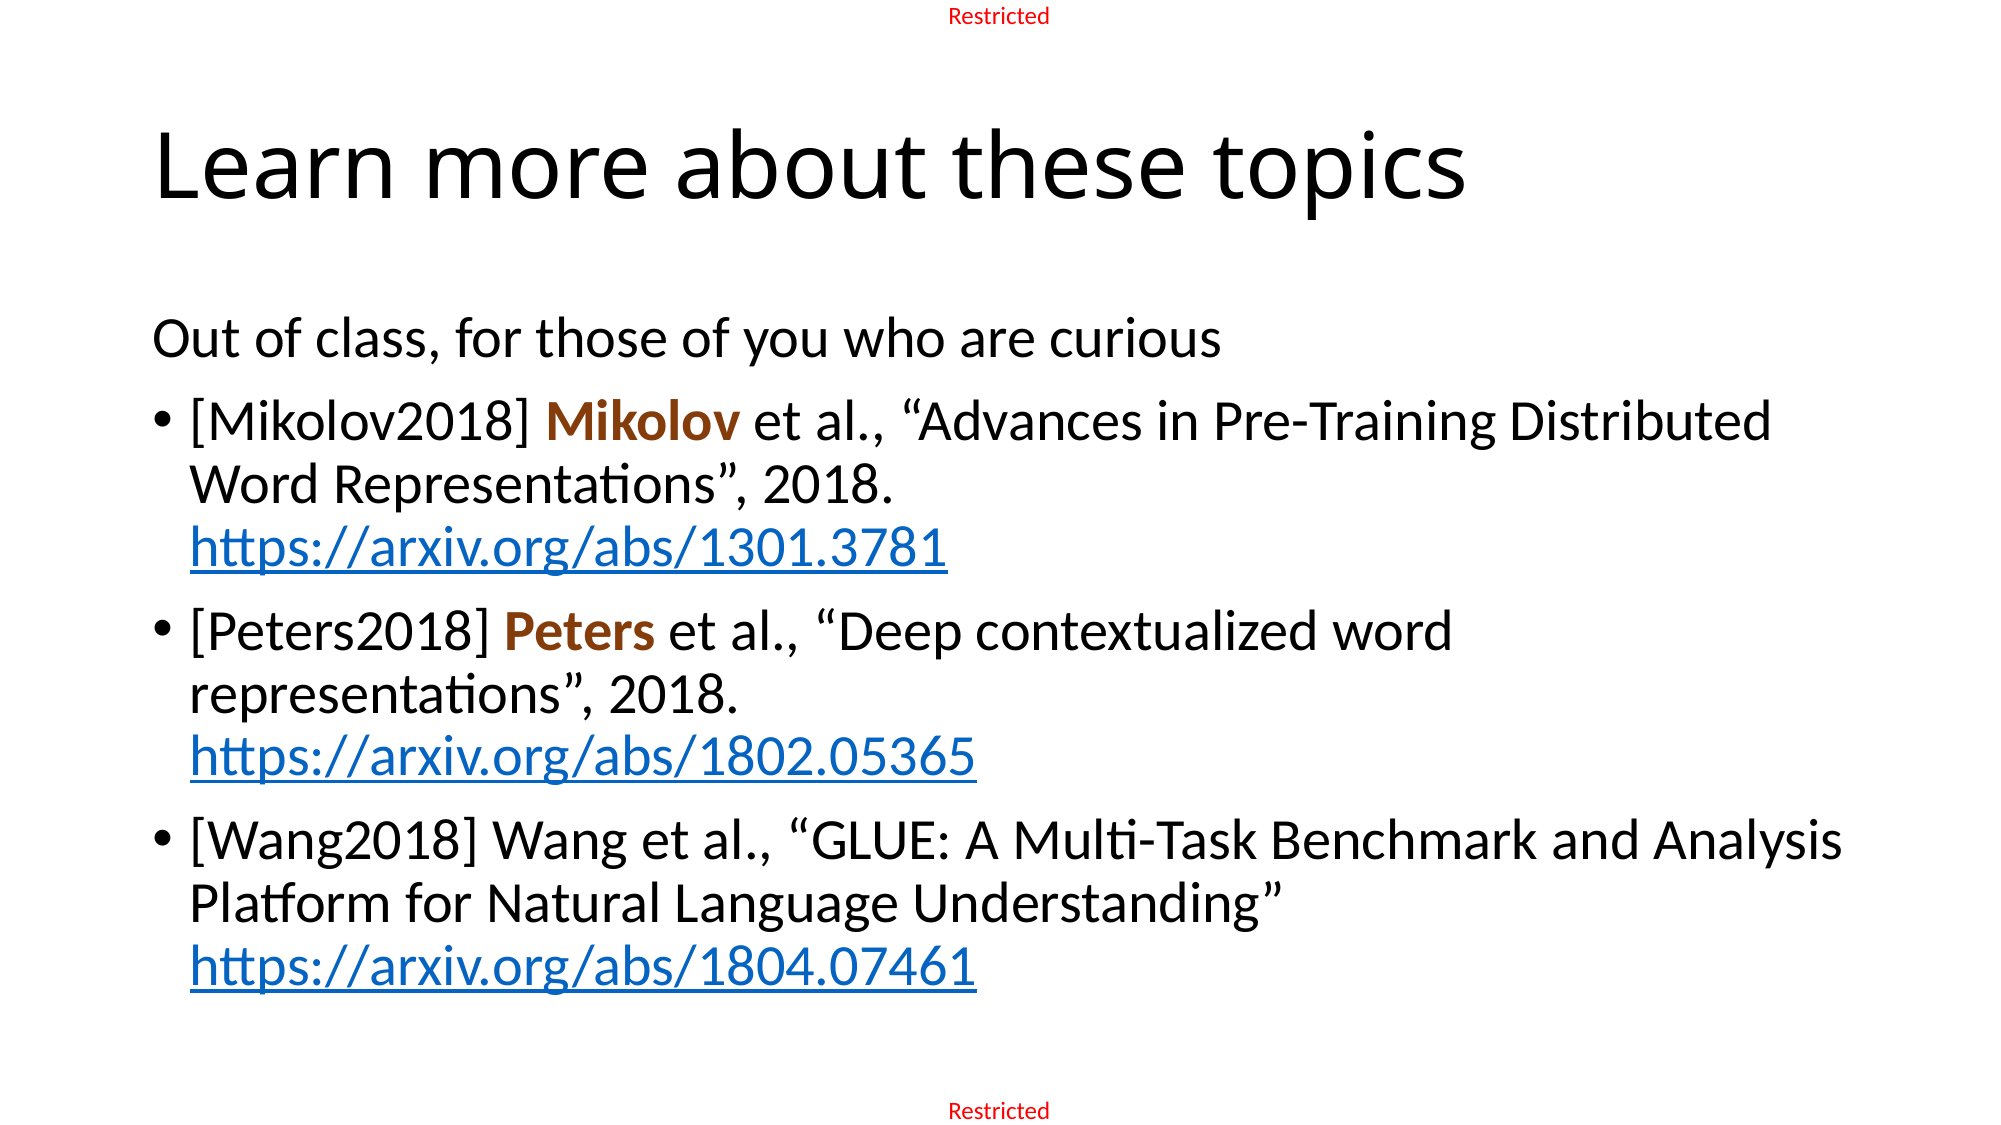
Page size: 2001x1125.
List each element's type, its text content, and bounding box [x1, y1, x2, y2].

list Out of class, for those of you who are curious [Mikolov2018] Mikolov et al., “Advances in Pre-Training Distributed Word Representations”, 2018. https://arxiv.org/abs/1301.3781 [Peters2018] Peters et al., “Deep contextualized word representations”, 2018. https://arxiv.org/abs/1802.05365 [Wang2018] Wang et al., “GLUE: A Multi-Task Benchmark and Analysis Platform for Natural Language Understanding” https://arxiv.org/abs/1804.07461 [137, 299, 1863, 1125]
title Learn more about these topics [137, 59, 1863, 278]
